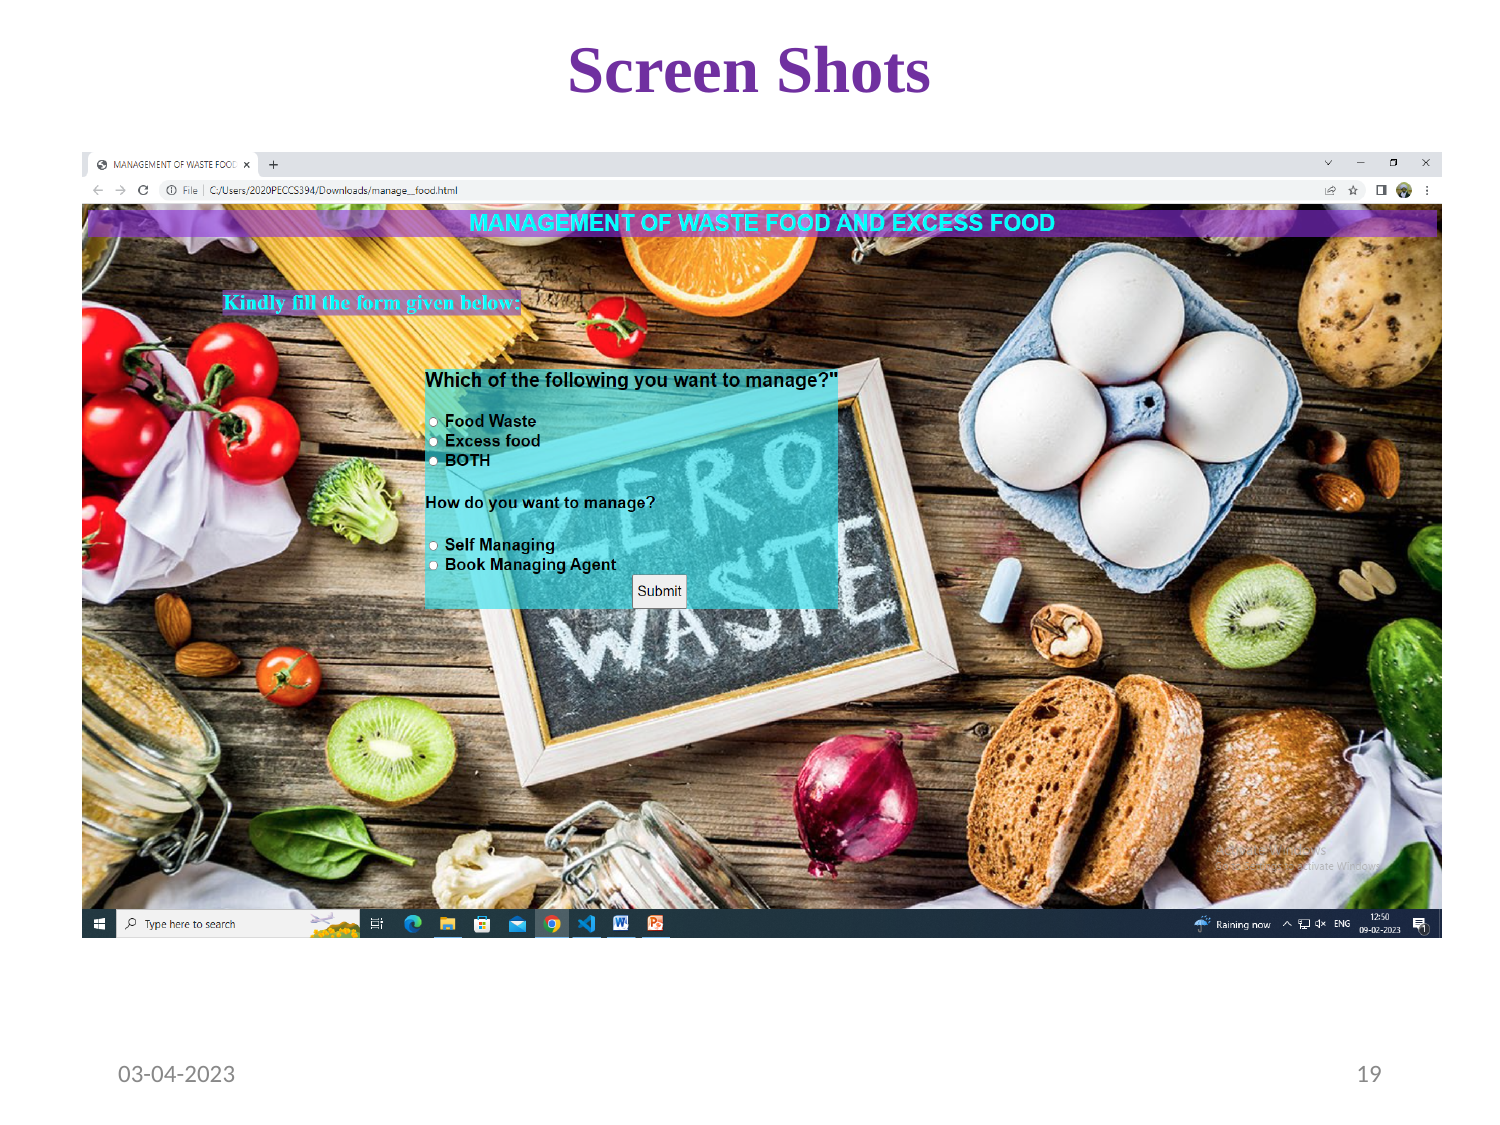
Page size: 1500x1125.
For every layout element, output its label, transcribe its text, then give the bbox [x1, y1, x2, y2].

picture [81, 152, 1442, 938]
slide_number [103, 1042, 441, 1103]
slide_number ‹#› [1059, 1042, 1397, 1103]
title Screen Shots [103, 27, 1397, 115]
